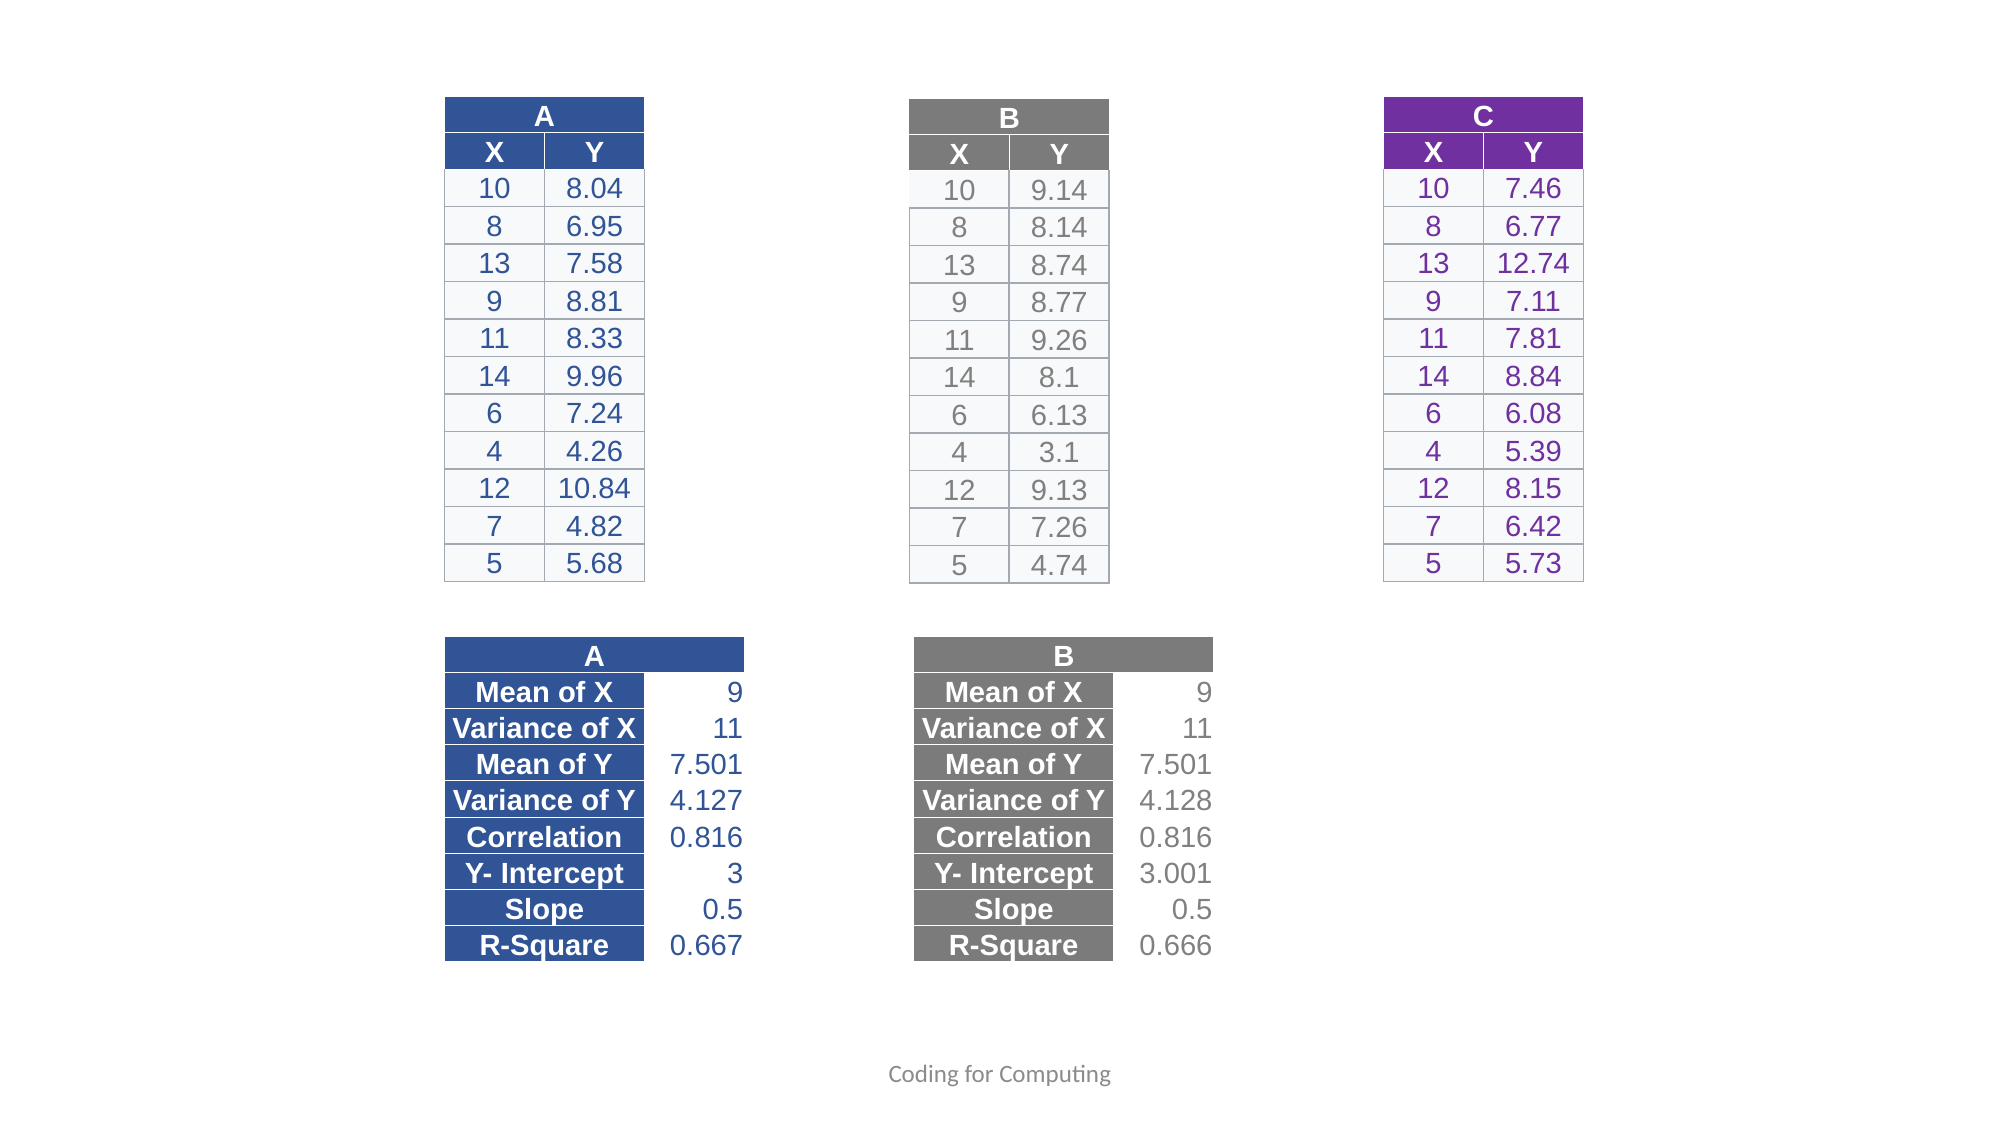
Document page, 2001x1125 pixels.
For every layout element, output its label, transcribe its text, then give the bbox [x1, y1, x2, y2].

table_cell 0.667 [645, 926, 744, 961]
table_cell 8.15 [1484, 470, 1583, 506]
table_cell X [909, 135, 1009, 170]
table_cell 4 [1384, 432, 1483, 468]
table_header C [1384, 97, 1583, 132]
table_cell R-Square [914, 926, 1113, 961]
table_cell 7 [445, 507, 544, 543]
table_cell Variance of X [445, 709, 644, 744]
table_cell 13 [910, 246, 1008, 282]
table_cell Y- Intercept [445, 854, 644, 889]
table_header A [445, 97, 644, 132]
table_cell 7 [1384, 507, 1483, 543]
footer Coding for Computing [662, 1042, 1338, 1103]
table_cell 8.1 [1010, 359, 1108, 395]
table_cell 11 [1114, 709, 1213, 744]
table_cell 8.04 [545, 170, 644, 206]
table_cell 8.14 [1010, 209, 1108, 245]
table_cell 8 [910, 209, 1008, 245]
table_cell 0.666 [1114, 926, 1213, 961]
table_cell 7.501 [1114, 745, 1213, 780]
table_cell 4.82 [545, 507, 644, 543]
table_cell 9 [645, 673, 744, 708]
table_cell 11 [645, 709, 744, 744]
table_cell 6.95 [545, 207, 644, 243]
table_cell 9.26 [1010, 321, 1108, 357]
table_cell Mean of Y [445, 745, 644, 780]
table_header B [914, 637, 1213, 672]
table_cell 10 [1384, 170, 1483, 206]
table_header A [445, 637, 744, 672]
table_cell 7.58 [545, 245, 644, 281]
table_header B [909, 99, 1109, 134]
table_cell 4 [910, 434, 1008, 470]
table_cell 9 [910, 284, 1008, 320]
table_cell 9.13 [1010, 471, 1108, 507]
table_cell 12 [1384, 470, 1483, 506]
table_cell 11 [1384, 320, 1483, 356]
table_cell 5.39 [1484, 432, 1583, 468]
table_cell Variance of Y [914, 781, 1113, 817]
table_cell 9 [1384, 282, 1483, 318]
table_cell Correlation [445, 818, 644, 853]
table_cell 8 [445, 207, 544, 243]
table_cell 5 [1384, 545, 1483, 581]
table_cell X [445, 133, 544, 169]
table_cell Mean of Y [914, 745, 1113, 780]
table_cell 14 [1384, 357, 1483, 393]
table_cell 4.26 [545, 432, 644, 468]
table_cell Y [545, 133, 644, 169]
table_cell 11 [910, 321, 1008, 357]
table_cell 11 [445, 320, 544, 356]
table_cell 14 [445, 357, 544, 393]
table_cell 7.81 [1484, 320, 1583, 356]
table_cell Y [1010, 135, 1109, 170]
table_cell 4.127 [645, 781, 744, 817]
table_cell 0.5 [1114, 890, 1213, 925]
table_cell 3.1 [1010, 434, 1108, 470]
table_cell Y- Intercept [914, 854, 1113, 889]
table_cell 12.74 [1484, 245, 1583, 281]
table_cell 14 [910, 359, 1008, 395]
table_cell 4 [445, 432, 544, 468]
table_cell Mean of X [445, 673, 644, 708]
table_cell 12 [910, 471, 1008, 507]
table_cell 7.11 [1484, 282, 1583, 318]
table_cell Correlation [914, 818, 1113, 853]
table_cell 13 [445, 245, 544, 281]
table_cell 9.96 [545, 357, 644, 393]
table_cell 10.84 [545, 470, 644, 506]
table_cell 0.816 [645, 818, 744, 853]
table_cell 9.14 [1010, 171, 1108, 207]
table_cell 7.46 [1484, 170, 1583, 206]
table_cell 8.77 [1010, 284, 1108, 320]
table_cell 10 [445, 170, 544, 206]
table_cell 5 [445, 545, 544, 581]
table_cell 8.81 [545, 282, 644, 318]
table_cell 6.13 [1010, 396, 1108, 432]
table_cell 6.42 [1484, 507, 1583, 543]
table_cell 7 [910, 509, 1008, 545]
table_cell 7.501 [645, 745, 744, 780]
table_cell Slope [914, 890, 1113, 925]
table_cell 0.5 [645, 890, 744, 925]
table_cell R-Square [445, 926, 644, 961]
table_cell 10 [909, 171, 1008, 207]
table_cell 8.33 [545, 320, 644, 356]
table_cell 8 [1384, 207, 1483, 243]
table_cell 5.73 [1484, 545, 1583, 581]
table_cell 12 [445, 470, 544, 506]
table_cell 5.68 [545, 545, 644, 581]
table_cell 4.74 [1010, 546, 1108, 582]
table_cell 3.001 [1114, 854, 1213, 889]
table_cell 6 [1384, 395, 1483, 431]
table_cell 6.08 [1484, 395, 1583, 431]
table_cell 7.26 [1010, 509, 1108, 545]
table_cell 0.816 [1114, 818, 1213, 853]
table_cell Variance of Y [445, 781, 644, 817]
table_cell Variance of X [914, 709, 1113, 744]
table_cell 9 [445, 282, 544, 318]
table_cell 9 [1114, 673, 1213, 708]
table_cell 8.74 [1010, 246, 1108, 282]
table_cell 3 [645, 854, 744, 889]
table_cell 5 [910, 546, 1008, 582]
table_cell X [1384, 133, 1483, 169]
table_cell Slope [445, 890, 644, 925]
table_cell 6.77 [1484, 207, 1583, 243]
table_cell 8.84 [1484, 357, 1583, 393]
table_cell 6 [910, 396, 1008, 432]
table_cell 13 [1384, 245, 1483, 281]
table_cell Y [1484, 133, 1583, 169]
table_cell 4.128 [1114, 781, 1213, 817]
table_cell Mean of X [914, 673, 1113, 708]
table_cell 7.24 [545, 395, 644, 431]
table_cell 6 [445, 395, 544, 431]
